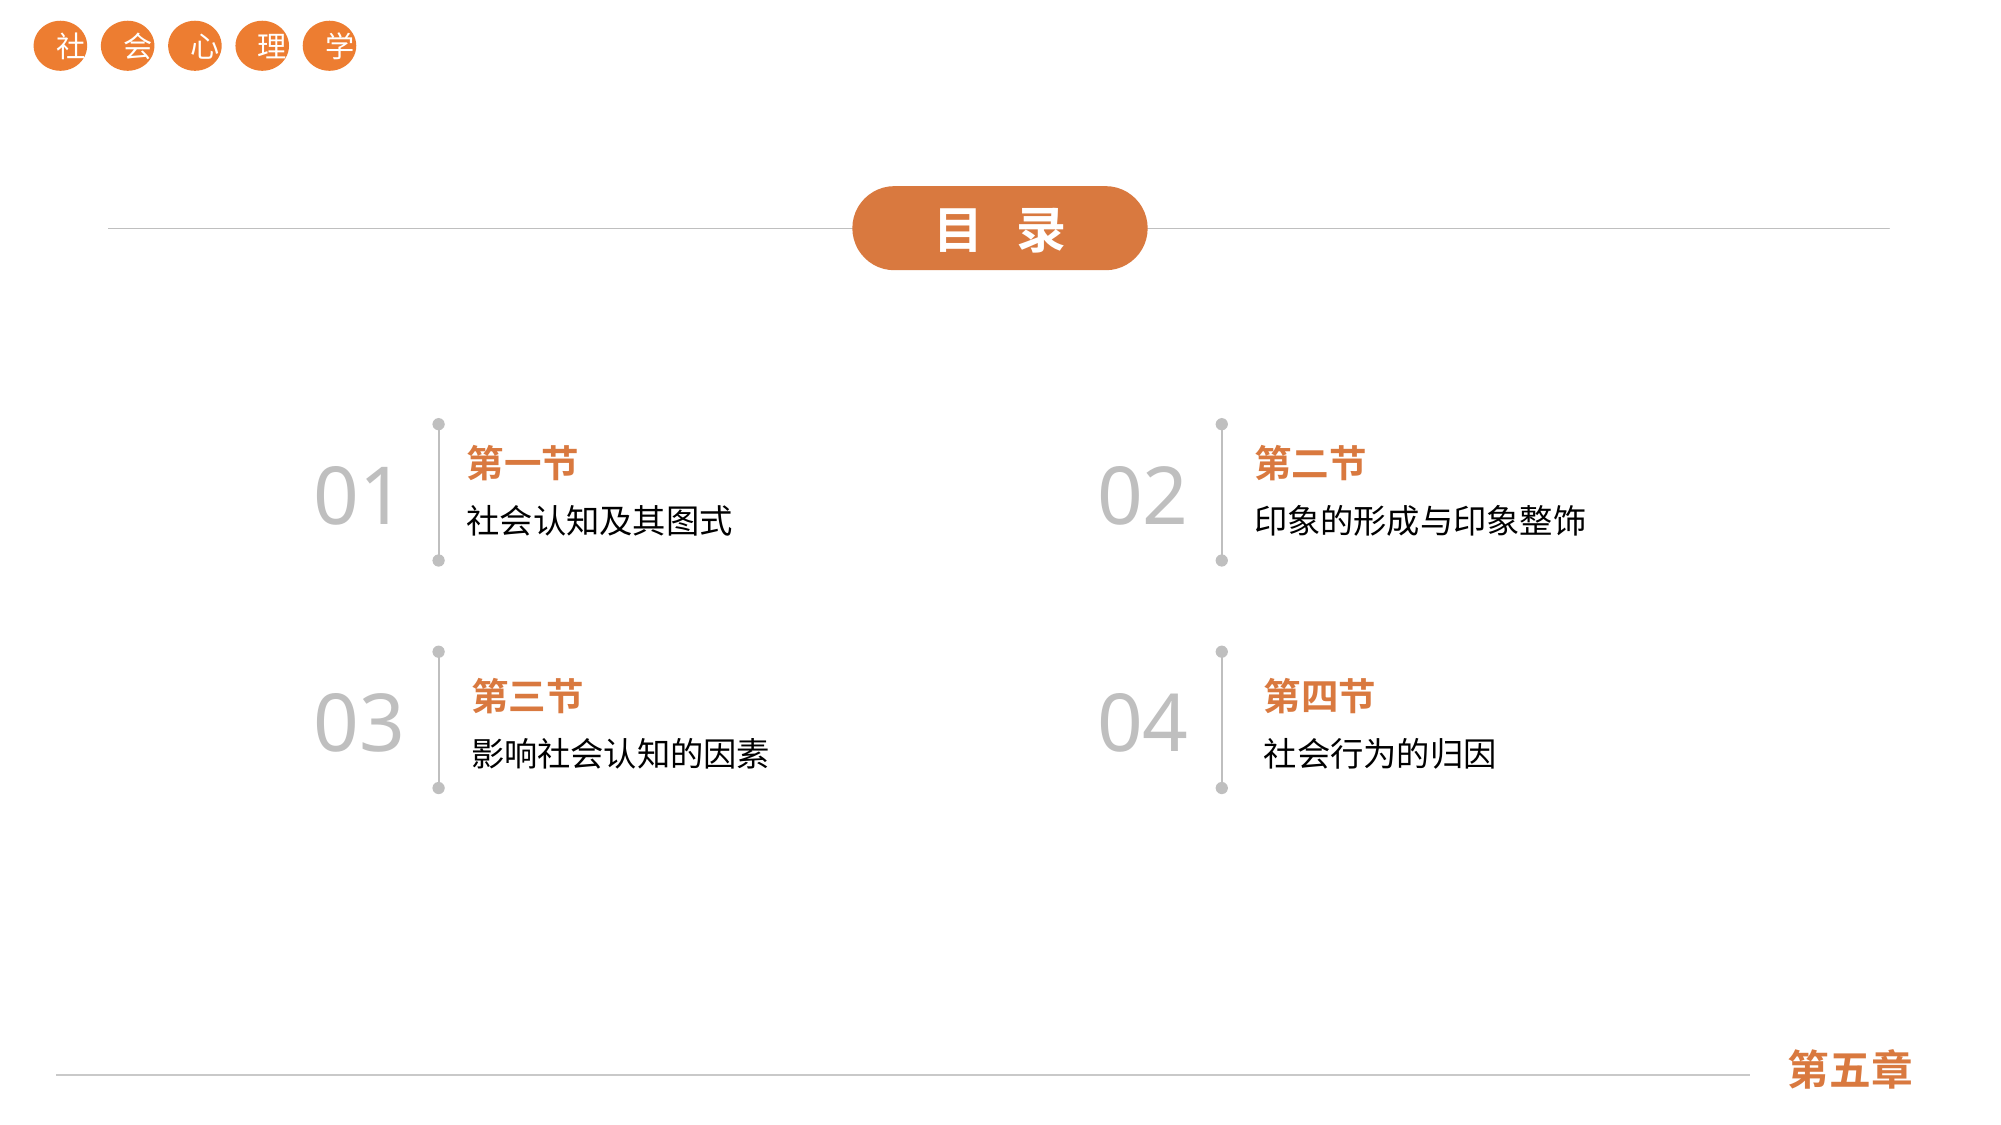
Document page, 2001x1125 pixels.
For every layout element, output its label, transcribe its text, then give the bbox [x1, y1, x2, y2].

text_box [33, 20, 357, 71]
text_box 印象的形成与印象整饰 [1239, 492, 1706, 589]
text_box 01 [298, 424, 422, 561]
text_box 02 [1081, 424, 1205, 561]
text_box 03 [298, 651, 422, 788]
text_box 目 录 [852, 229, 1148, 271]
text_box 04 [1081, 651, 1205, 788]
text_box 影响社会认知的因素 [455, 725, 923, 822]
text_box 第五章 [1772, 1040, 2000, 1101]
text_box 第一节 [451, 431, 919, 492]
text_box 社会认知及其图式 [451, 492, 919, 589]
text_box 社会行为的归因 [1248, 725, 1716, 822]
text_box 第三节 [455, 664, 923, 725]
text_box 第二节 [1239, 431, 1706, 492]
text_box 目 录 [852, 186, 1148, 228]
text_box 第四节 [1248, 664, 1716, 725]
